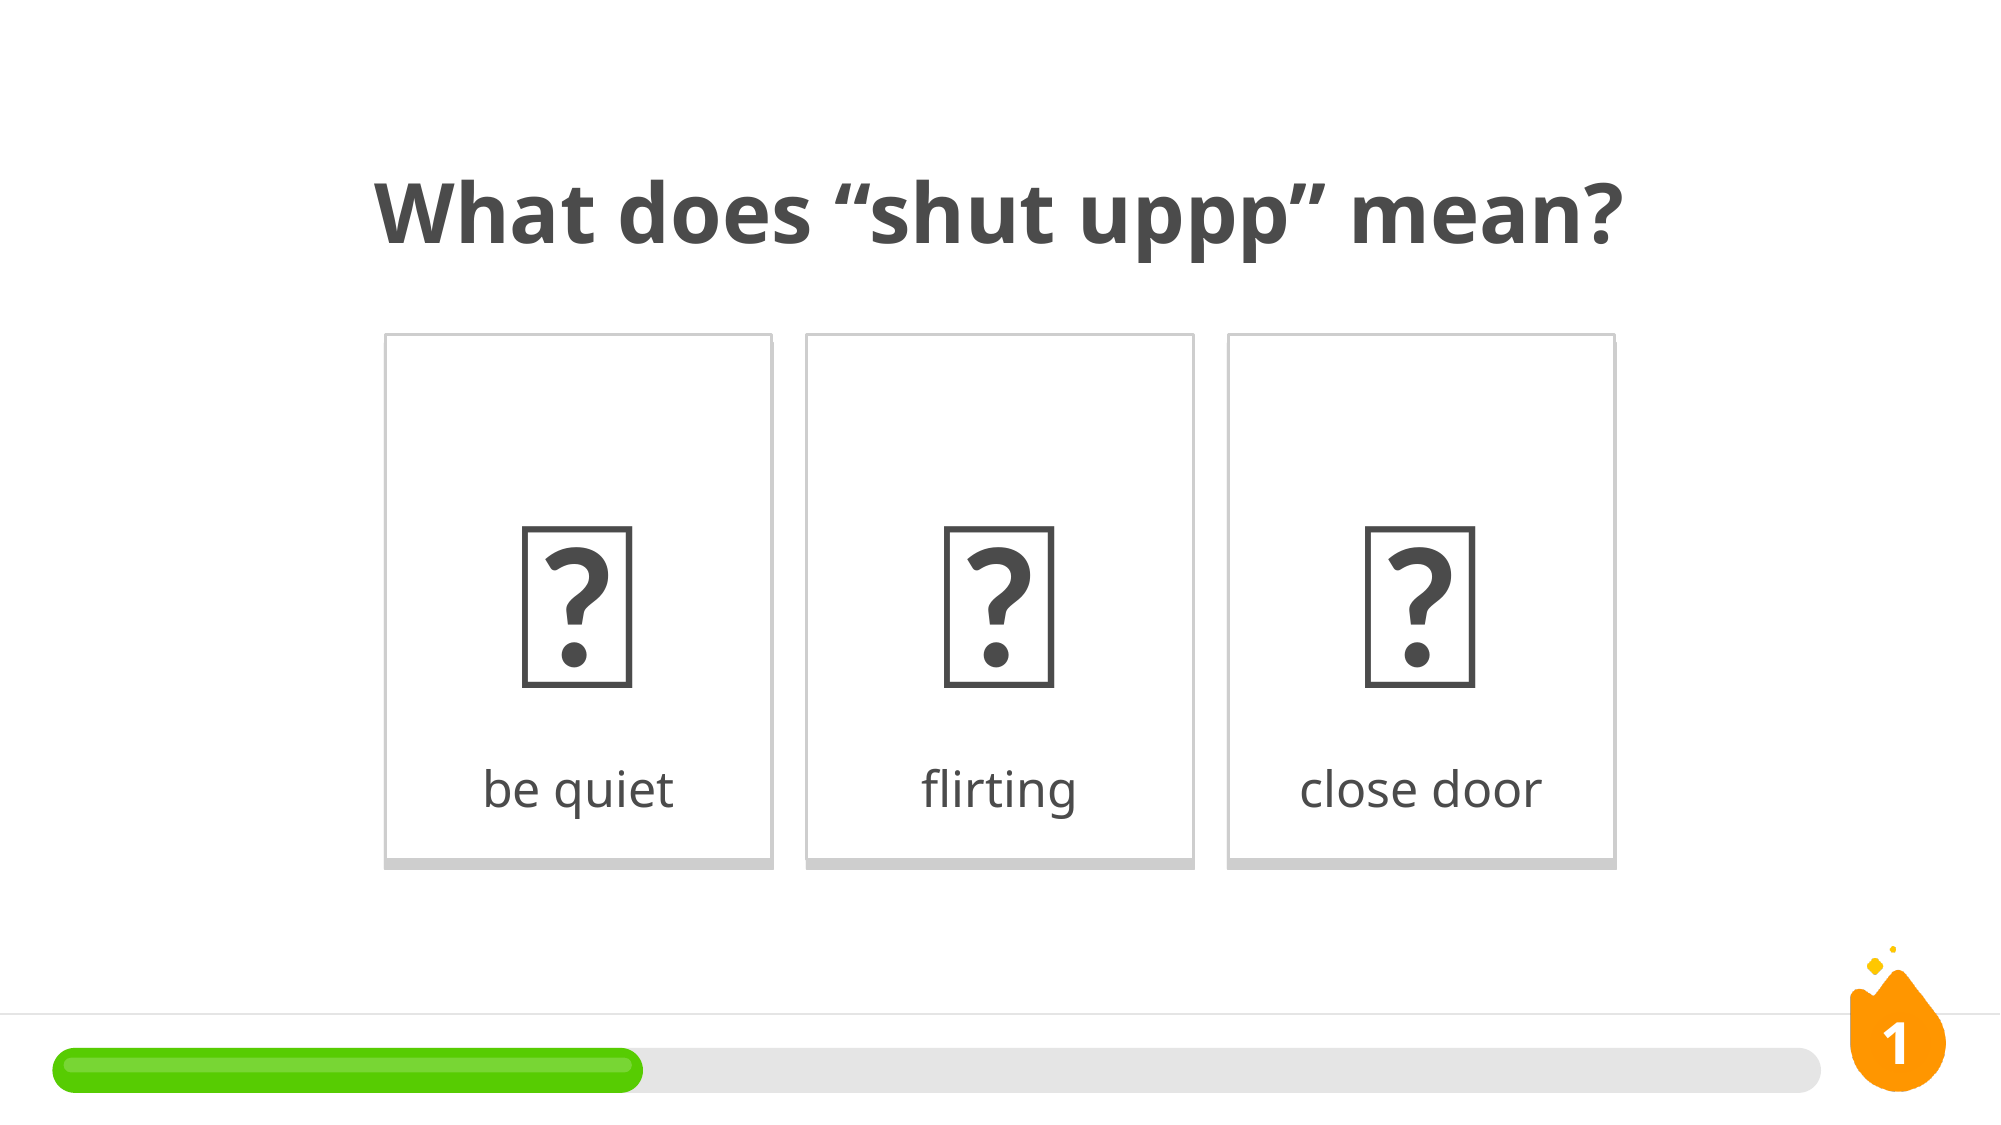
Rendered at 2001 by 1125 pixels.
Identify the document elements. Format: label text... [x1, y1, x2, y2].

text_box 🫦 [852, 441, 1148, 744]
slide_number 1 [1830, 1011, 1965, 1072]
list flirting [805, 333, 1195, 861]
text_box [52, 1047, 643, 1093]
text_box 🚪 [1273, 441, 1570, 744]
title What does “shut uppp” mean? [193, 157, 1807, 276]
text_box 🤫 [430, 441, 727, 744]
list close door [1227, 333, 1616, 861]
picture [1847, 1072, 1948, 1093]
list be quiet [384, 333, 773, 861]
picture [1847, 945, 1948, 1011]
